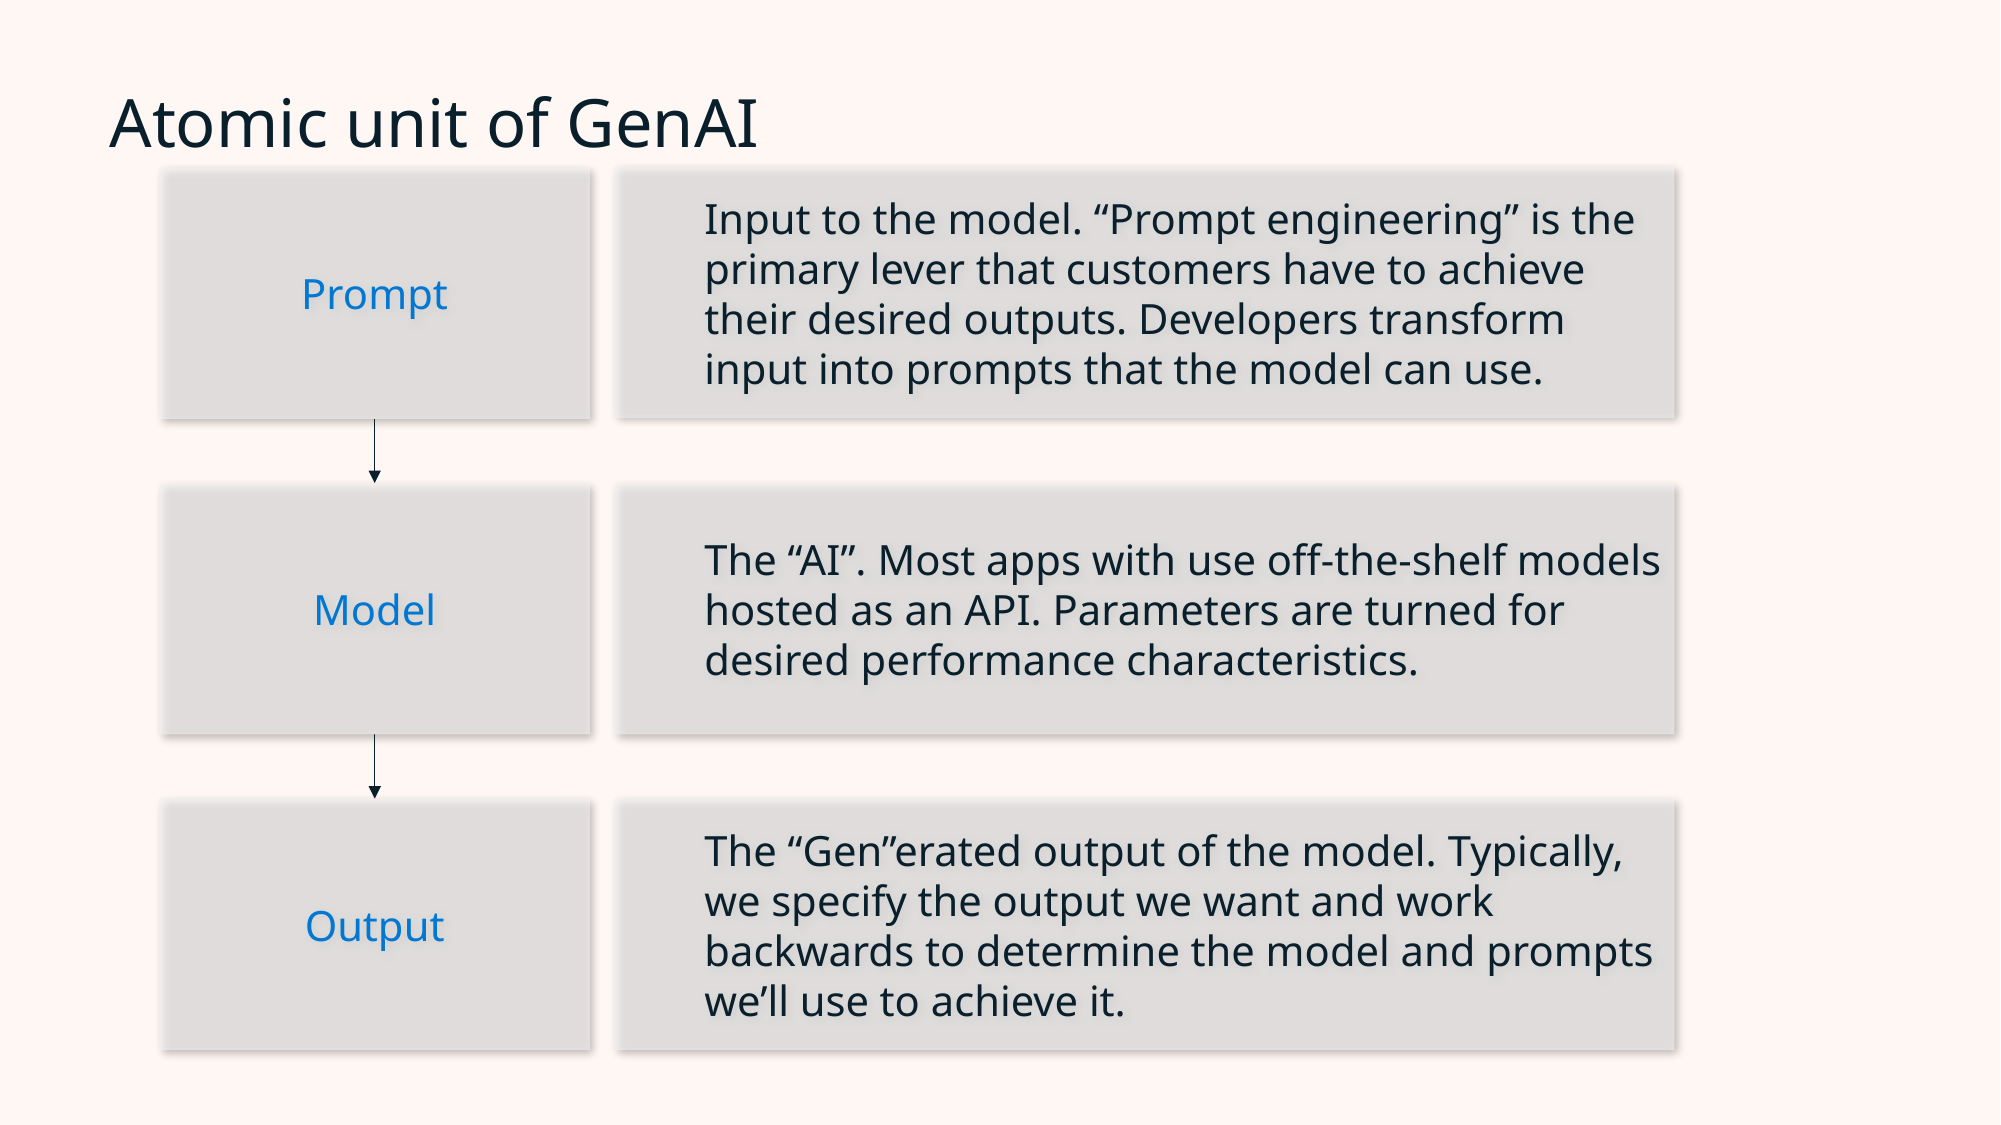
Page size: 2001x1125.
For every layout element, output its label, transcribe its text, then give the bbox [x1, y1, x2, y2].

text_box Model [158, 482, 591, 736]
text_box Prompt [158, 167, 591, 420]
text_box Output [158, 798, 591, 1051]
text_box The “AI”. Most apps with use off-the-shelf models hosted as an API. Parameters are turned for desired performance characteristics. [614, 483, 1675, 735]
title Atomic unit of GenAI [94, 82, 1871, 202]
text_box The “Gen”erated output of the model. Typically, we specify the output we want and work backwards to determine the model and prompts we’ll use to achieve it. [614, 798, 1675, 1050]
text_box Input to the model. “Prompt engineering” is the primary lever that customers have to achieve their desired outputs. Developers transform input into prompts that the model can use. [614, 166, 1675, 419]
